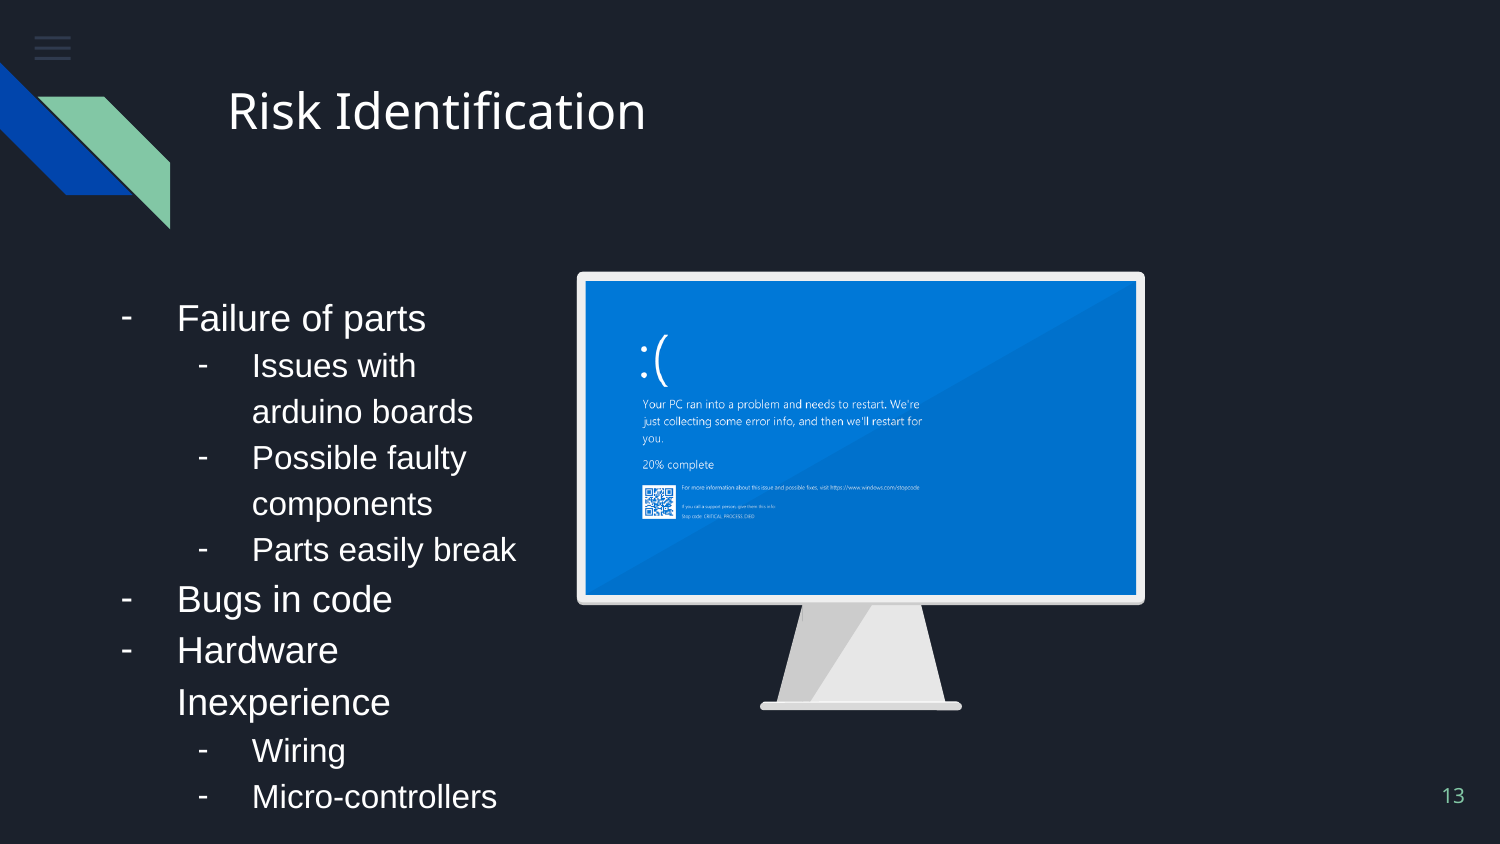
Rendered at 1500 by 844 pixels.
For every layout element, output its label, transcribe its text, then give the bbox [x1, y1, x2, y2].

title Risk Identification [212, 64, 1368, 154]
picture [585, 280, 1137, 596]
list Failure of parts Issues with arduino boards Possible faulty components Parts easily break Bugs in code Hardware Inexperience Wiring Micro-controllers [86, 271, 540, 724]
slide_number ‹#› [1389, 764, 1480, 830]
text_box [576, 271, 1146, 711]
